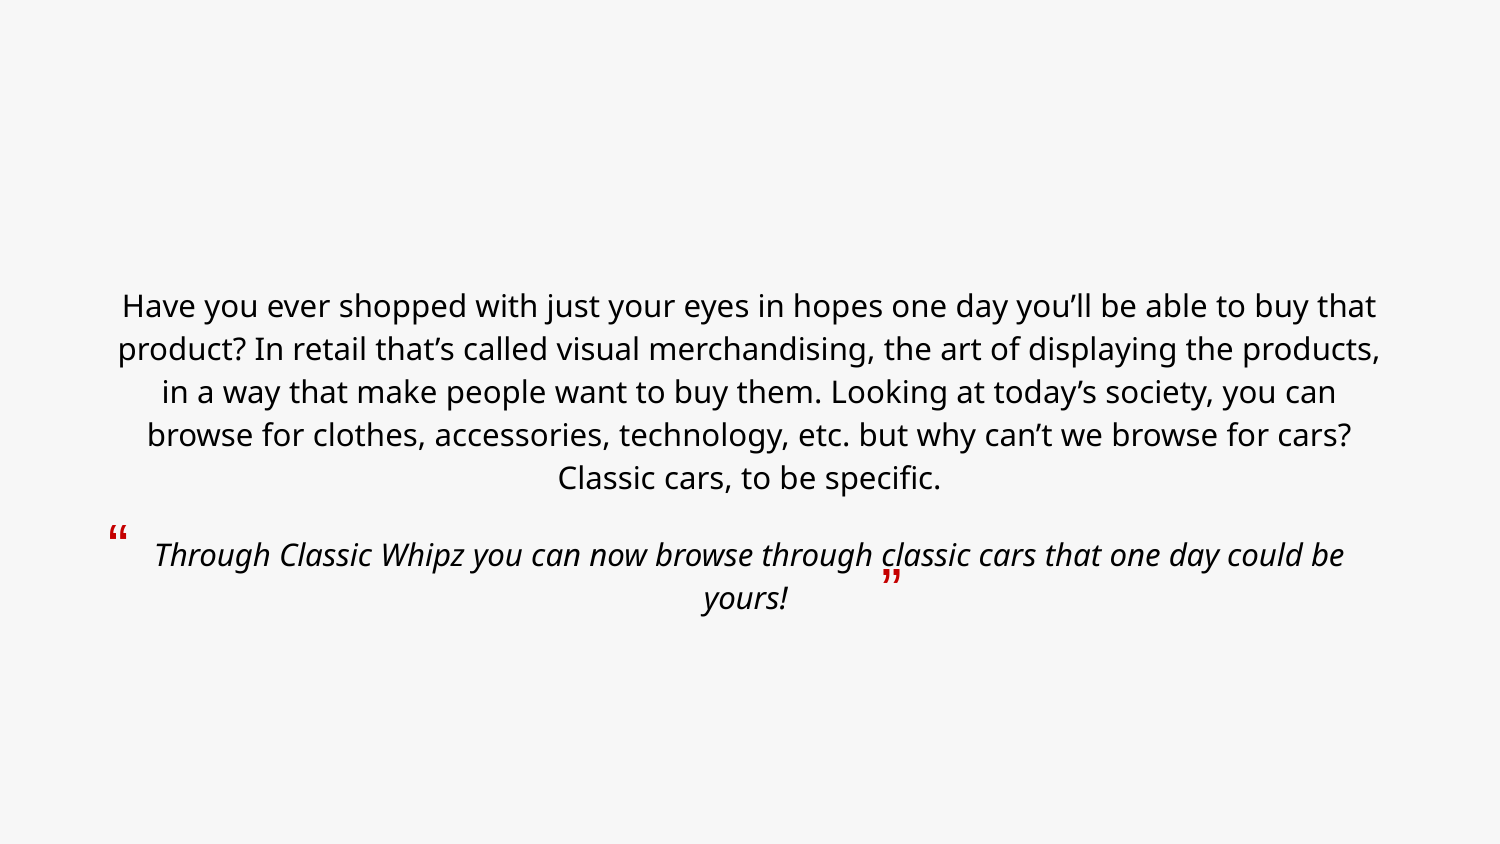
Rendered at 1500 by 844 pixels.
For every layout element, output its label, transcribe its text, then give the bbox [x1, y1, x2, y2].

list Have you ever shopped with just your eyes in hopes one day you’ll be able to buy that product? In retail that’s called visual merchandising, the art of displaying the products, in a way that make people want to buy them. Looking at today’s society, you can browse for clothes, accessories, technology, etc. but why can’t we browse for cars? Classic cars, to be specific. Through Classic Whipz you can now browse through classic cars that one day could be yours! [100, 167, 1400, 729]
text_box “ [93, 491, 149, 597]
text_box ” [866, 535, 922, 641]
